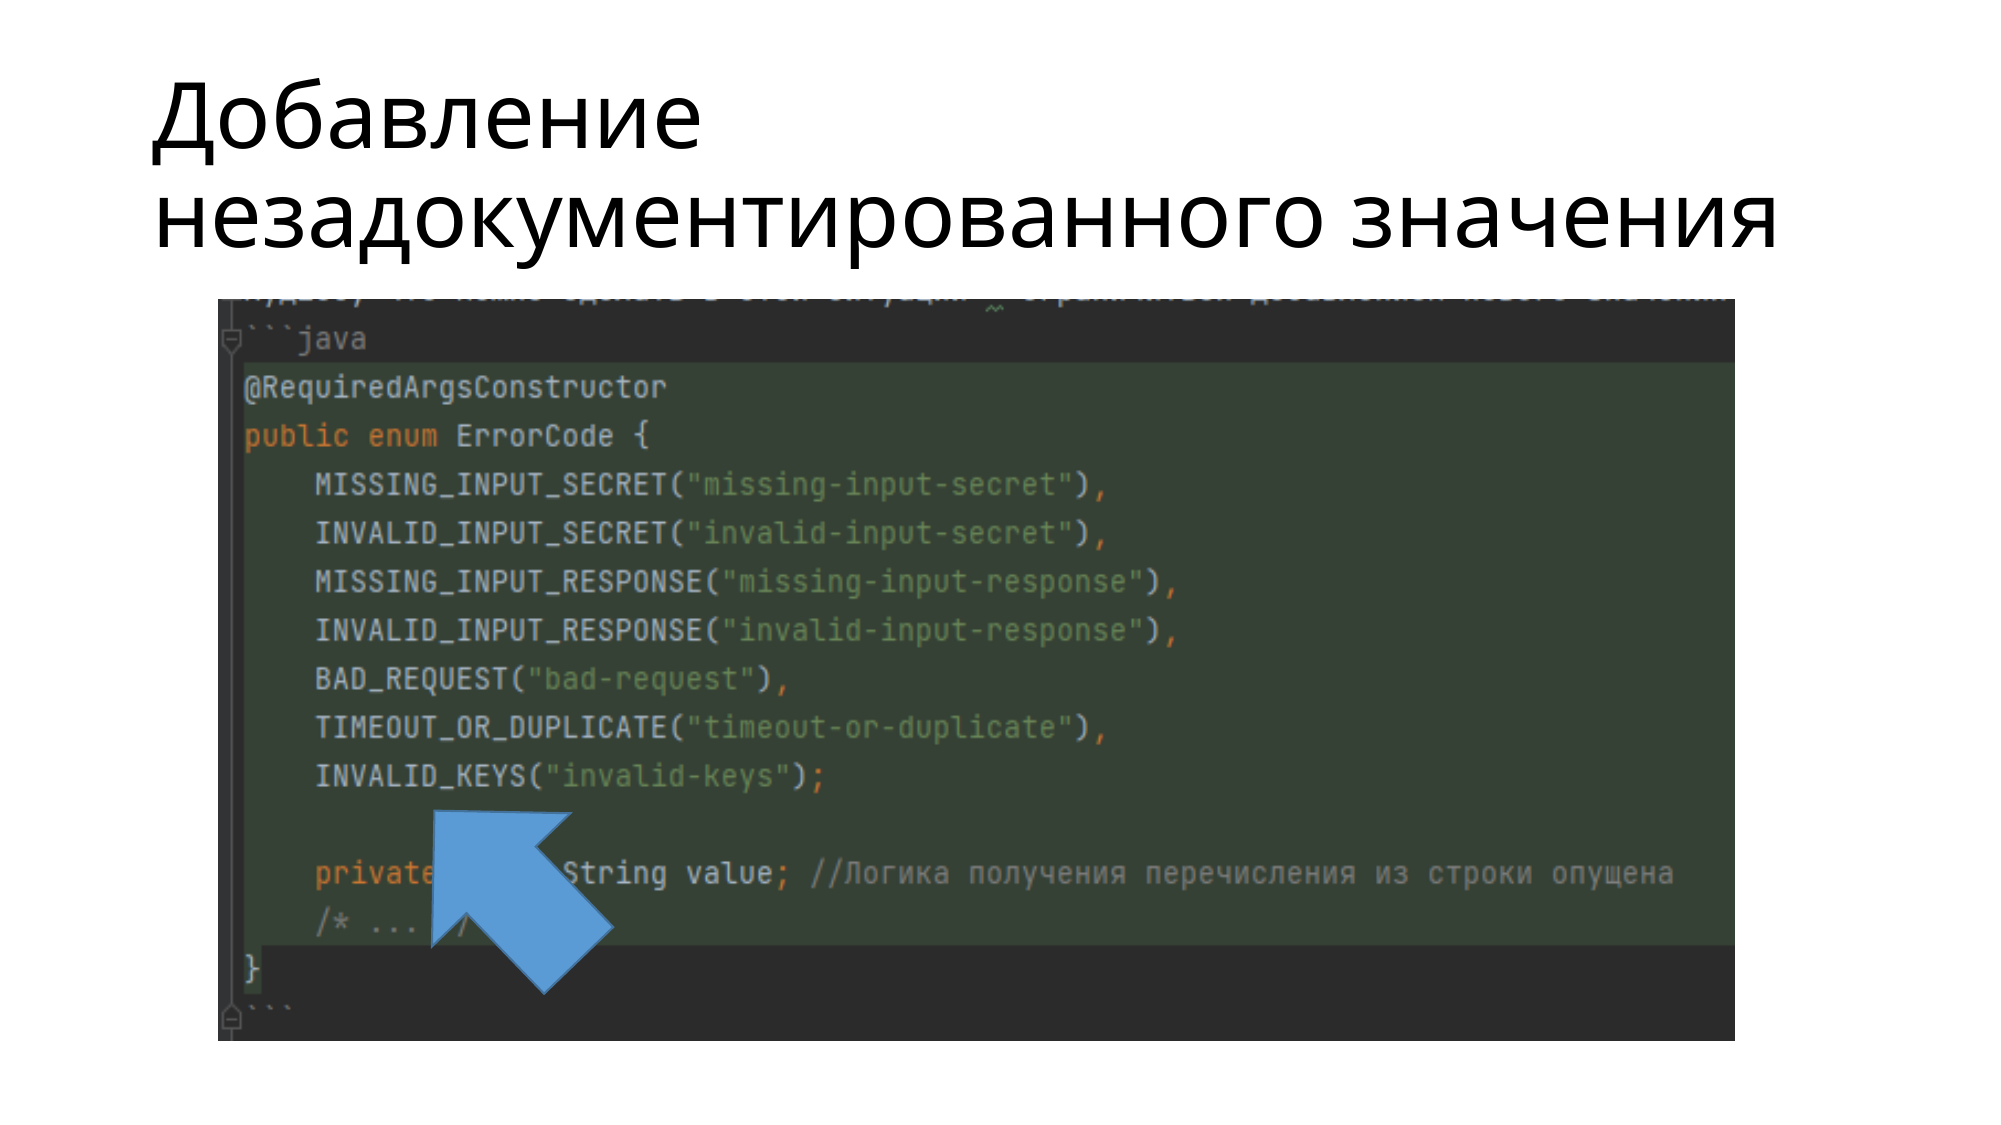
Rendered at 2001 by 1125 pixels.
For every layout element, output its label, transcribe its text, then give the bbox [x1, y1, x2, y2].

picture [218, 299, 1735, 1041]
title Добавление незадокументированного значения [137, 59, 1863, 278]
